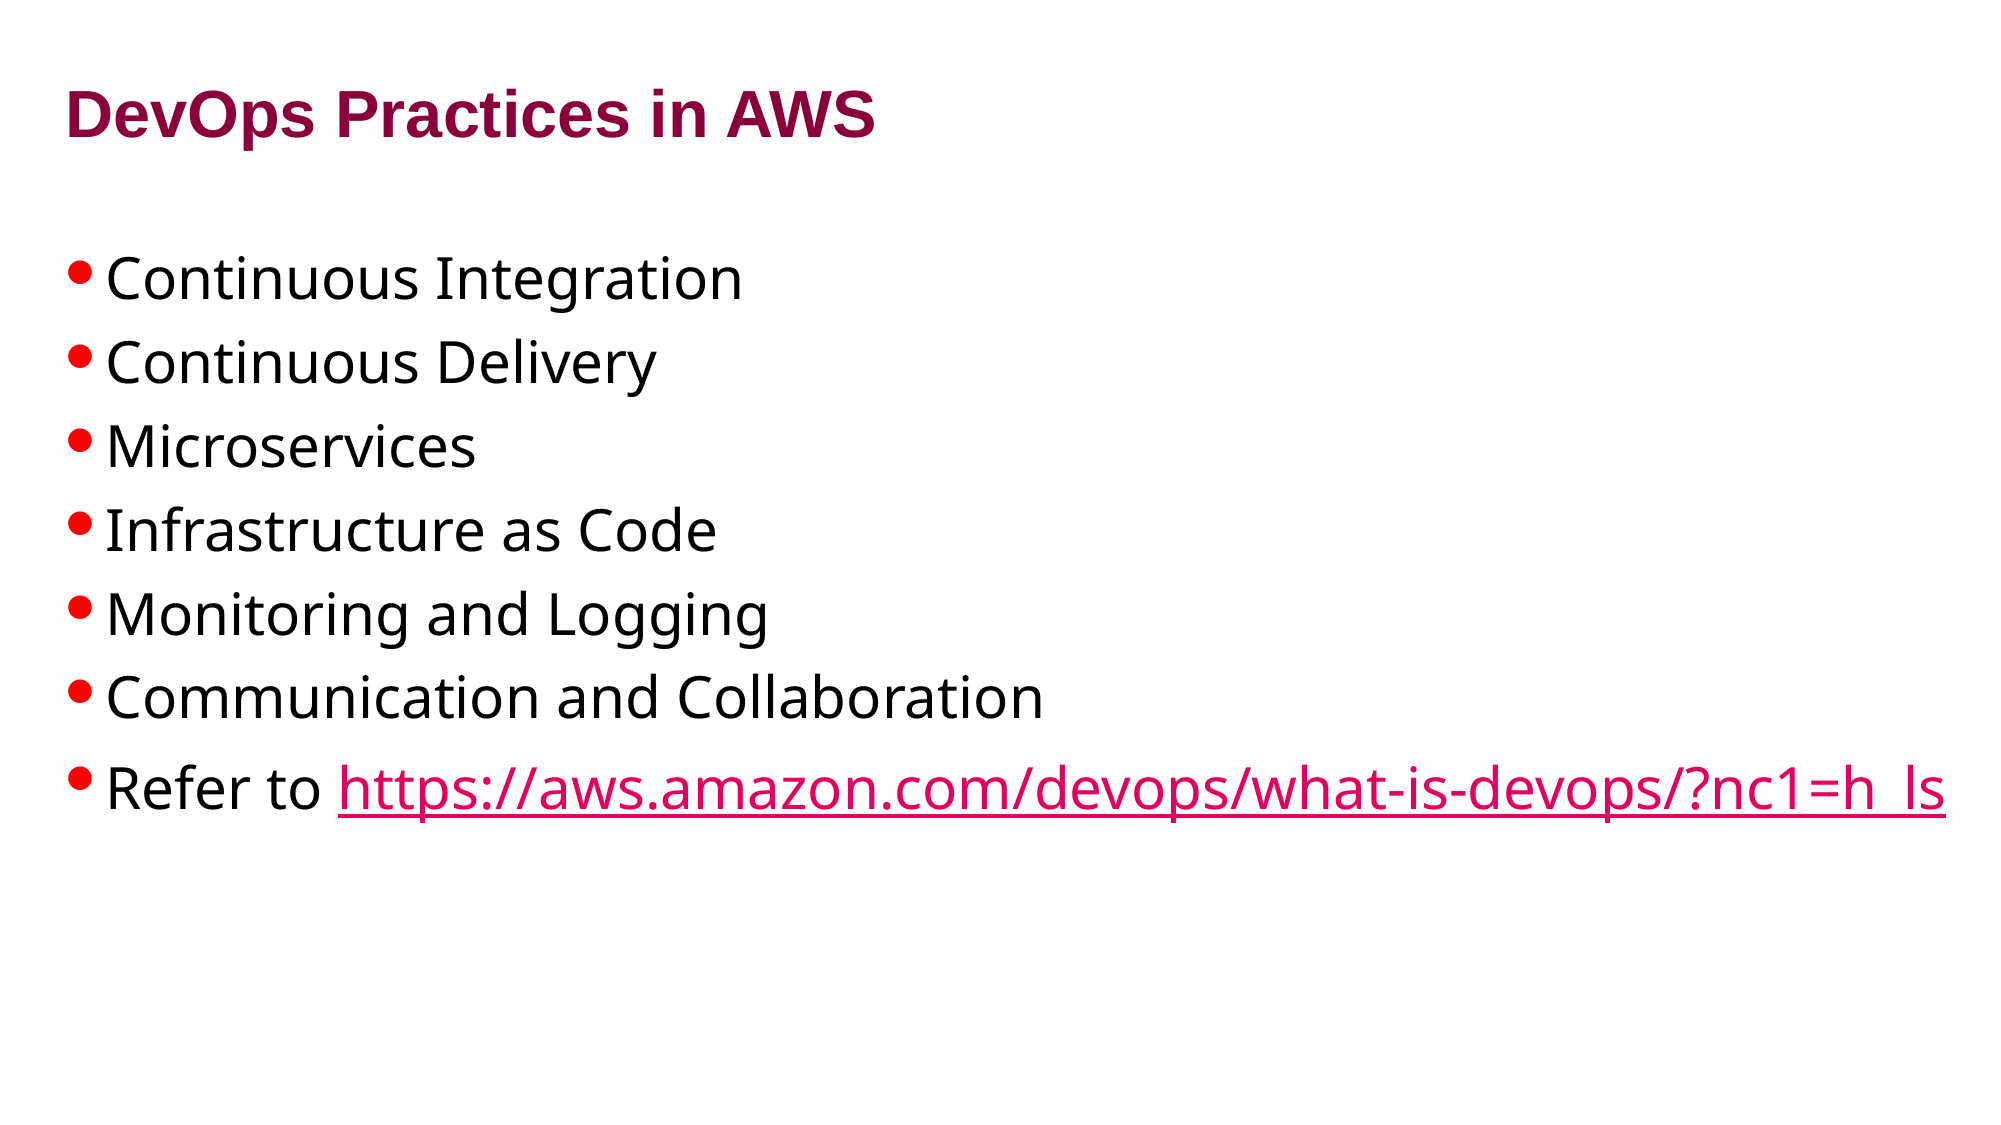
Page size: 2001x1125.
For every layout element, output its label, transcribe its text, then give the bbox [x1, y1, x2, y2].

text_box Continuous Integration Continuous Delivery Microservices Infrastructure as Code Monitoring and Logging Communication and Collaboration Refer to https://aws.amazon.com/devops/what-is-devops/?nc1=h_ls [49, 242, 2000, 329]
title DevOps Practices in AWS [49, 37, 1934, 185]
